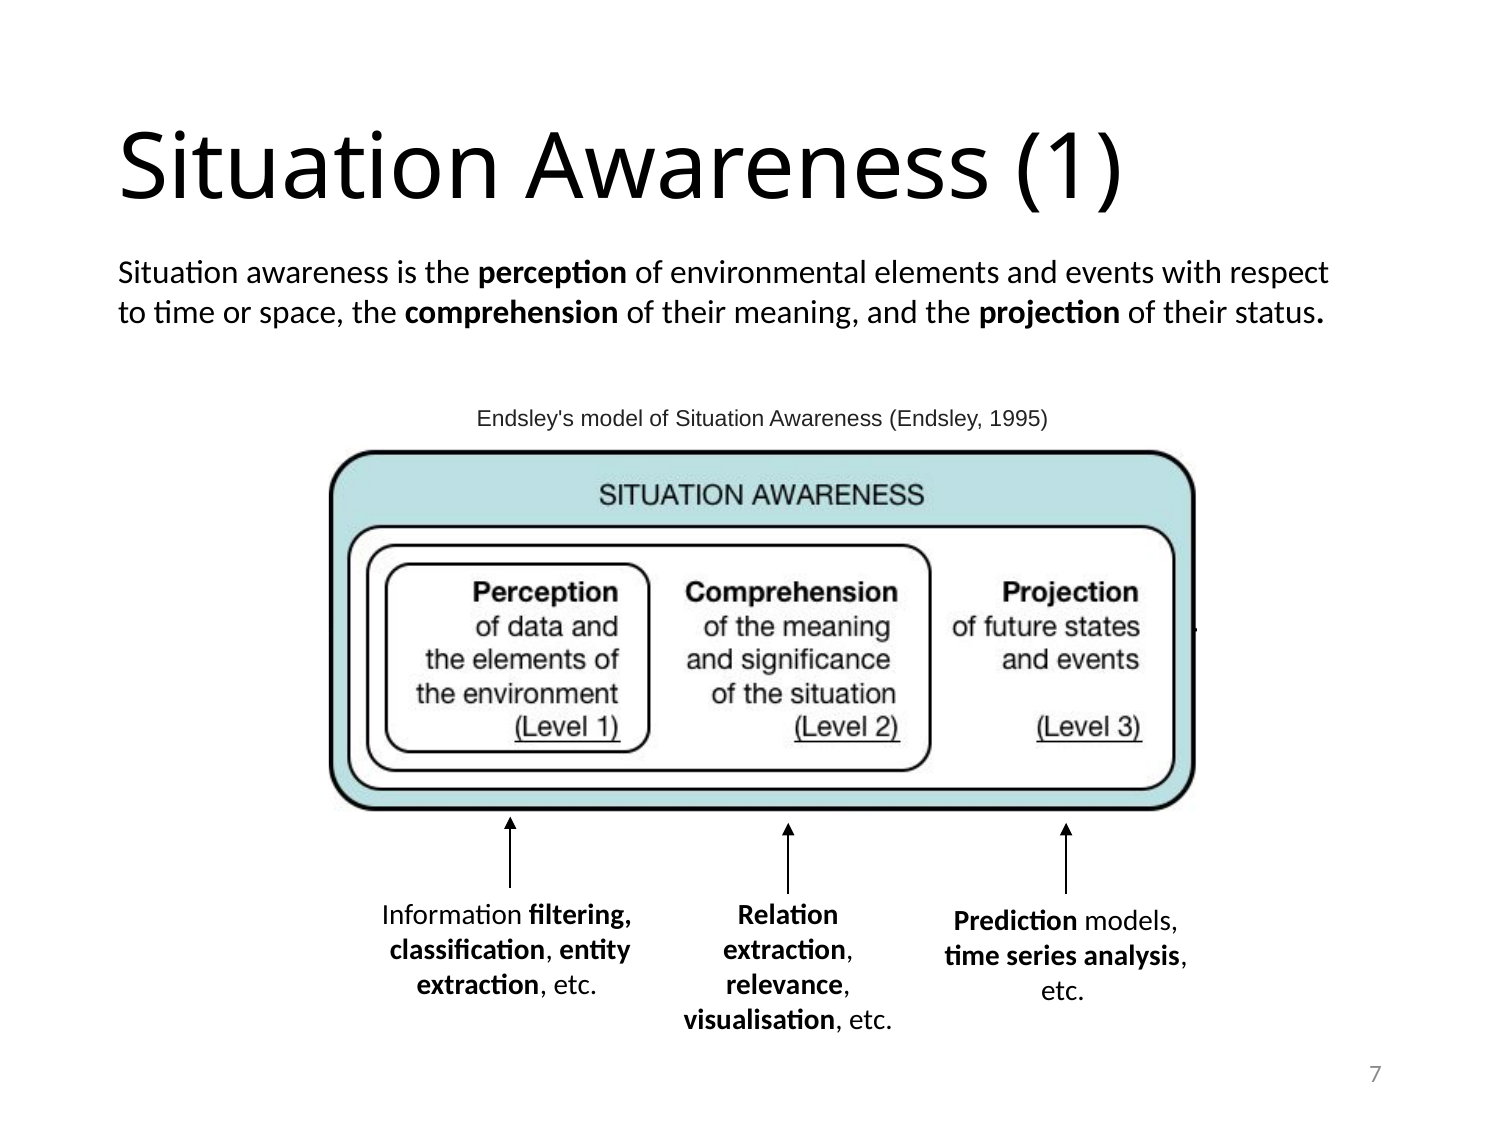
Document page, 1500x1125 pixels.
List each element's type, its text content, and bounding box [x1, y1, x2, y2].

text_box Situation awareness is the perception of environmental elements and events with respect to time or space, the comprehension of their meaning, and the projection of their status. [103, 243, 1359, 936]
slide_number 7 [1059, 1042, 1397, 1103]
picture [328, 445, 1198, 817]
text_box Information filtering, classification, entity extraction, etc. [355, 887, 664, 944]
text_box Prediction models, time series analysis, etc. [911, 893, 1221, 951]
title Situation Awareness (1) [103, 59, 1397, 278]
text_box Relation extraction, relevance, visualisation, etc. [664, 887, 912, 1055]
